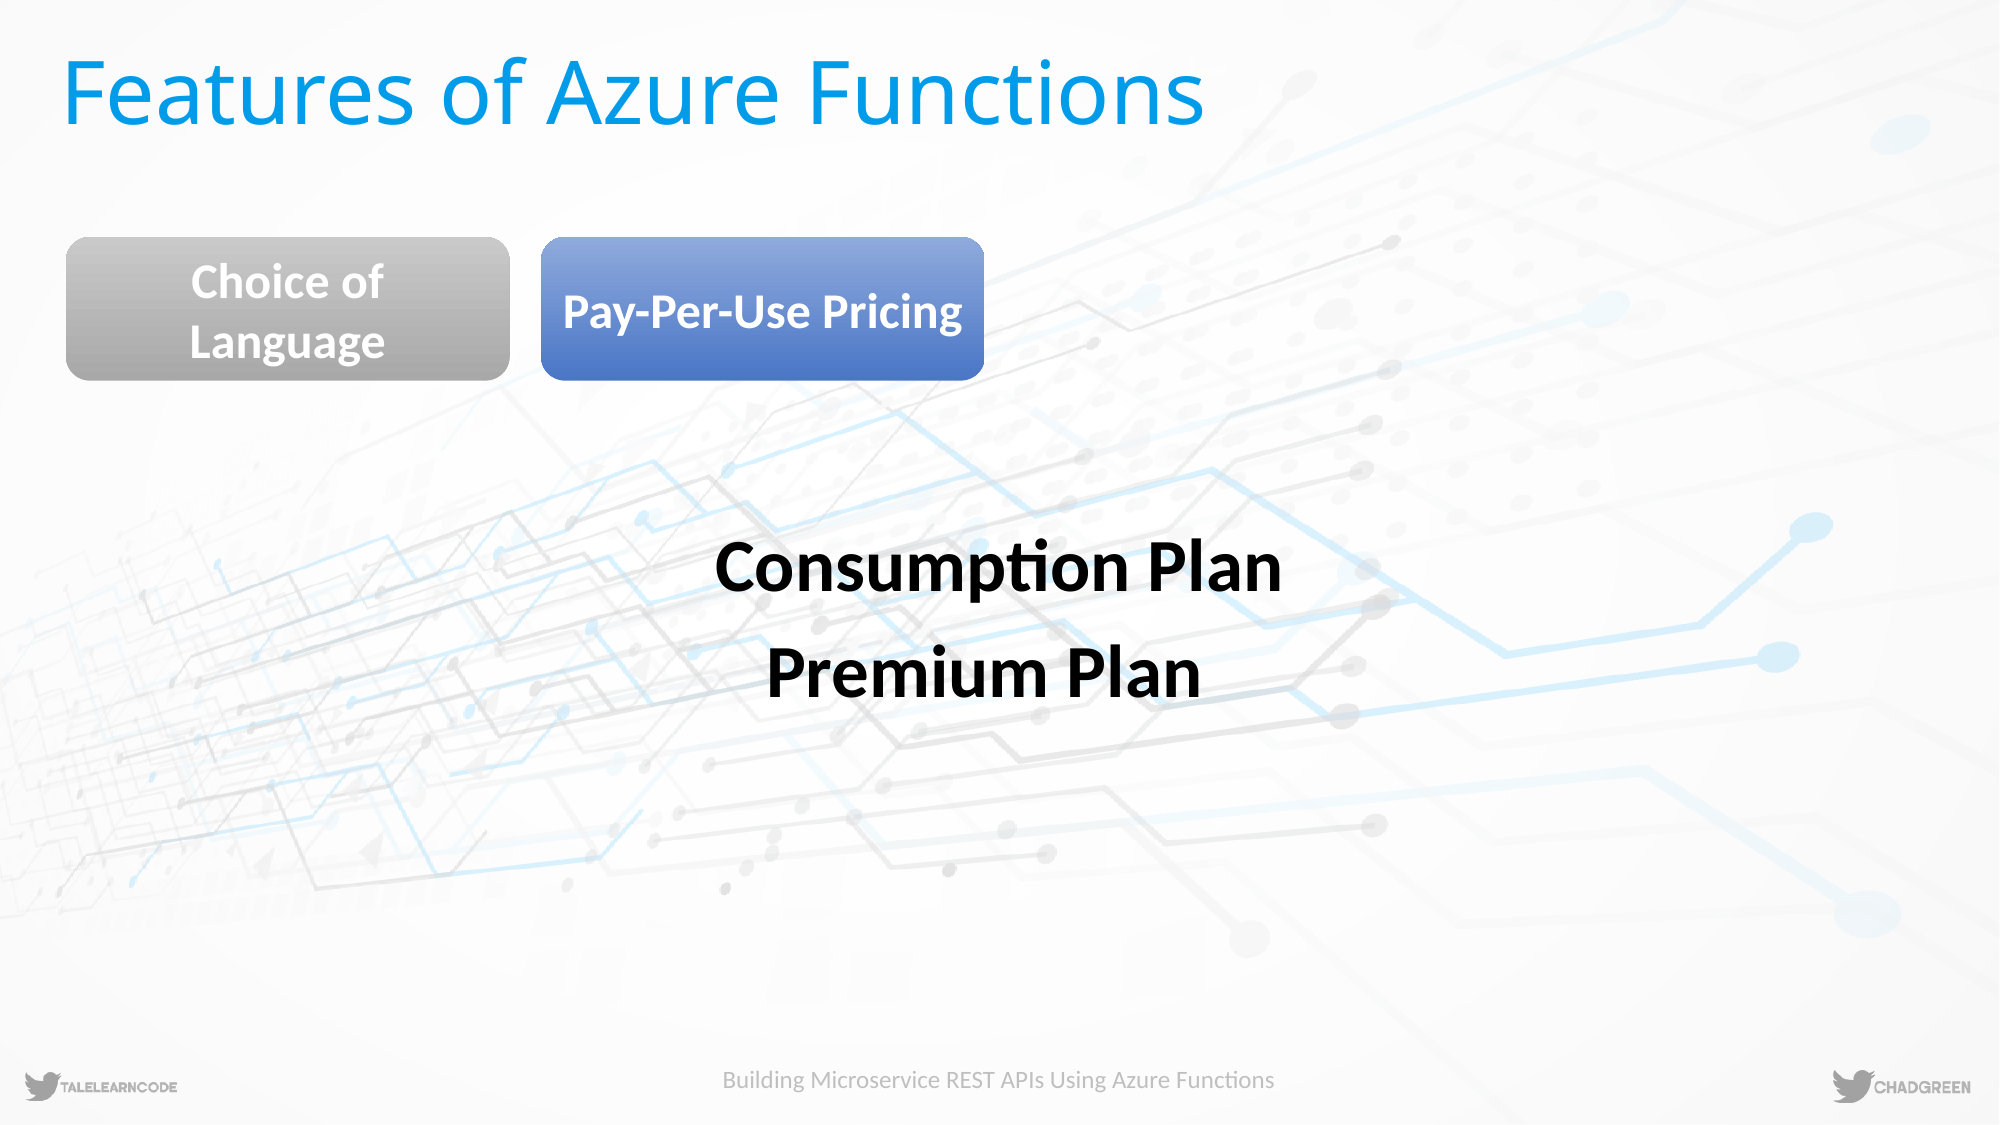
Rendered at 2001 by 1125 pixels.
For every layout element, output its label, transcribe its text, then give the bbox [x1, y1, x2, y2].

title Features of Azure Functions [45, 40, 1952, 152]
text_box Choice of Language [65, 237, 510, 381]
text_box Pay-Per-Use Pricing [541, 237, 985, 381]
text_box Consumption Plan [700, 509, 1300, 615]
text_box Premium Plan [751, 615, 1218, 721]
